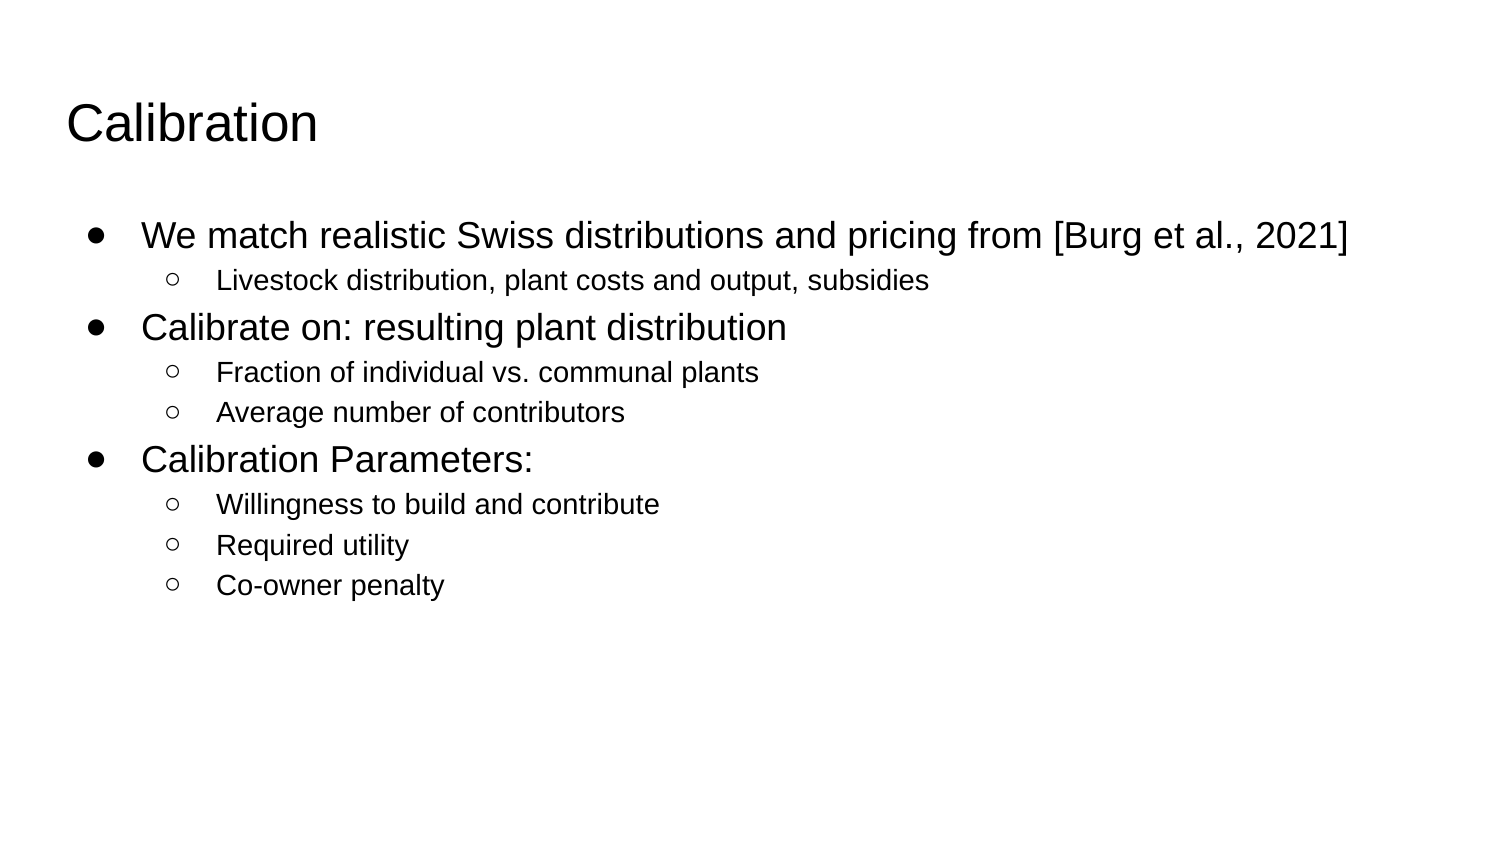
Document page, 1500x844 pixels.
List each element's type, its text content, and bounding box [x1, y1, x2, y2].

title Calibration [51, 72, 1449, 167]
list We match realistic Swiss distributions and pricing from [Burg et al., 2021] Livestock distribution, plant costs and output, subsidies Calibrate on: resulting plant distribution Fraction of individual vs. communal plants Average number of contributors Calibration Parameters: Willingness to build and contribute Required utility Co-owner penalty [51, 189, 1449, 750]
